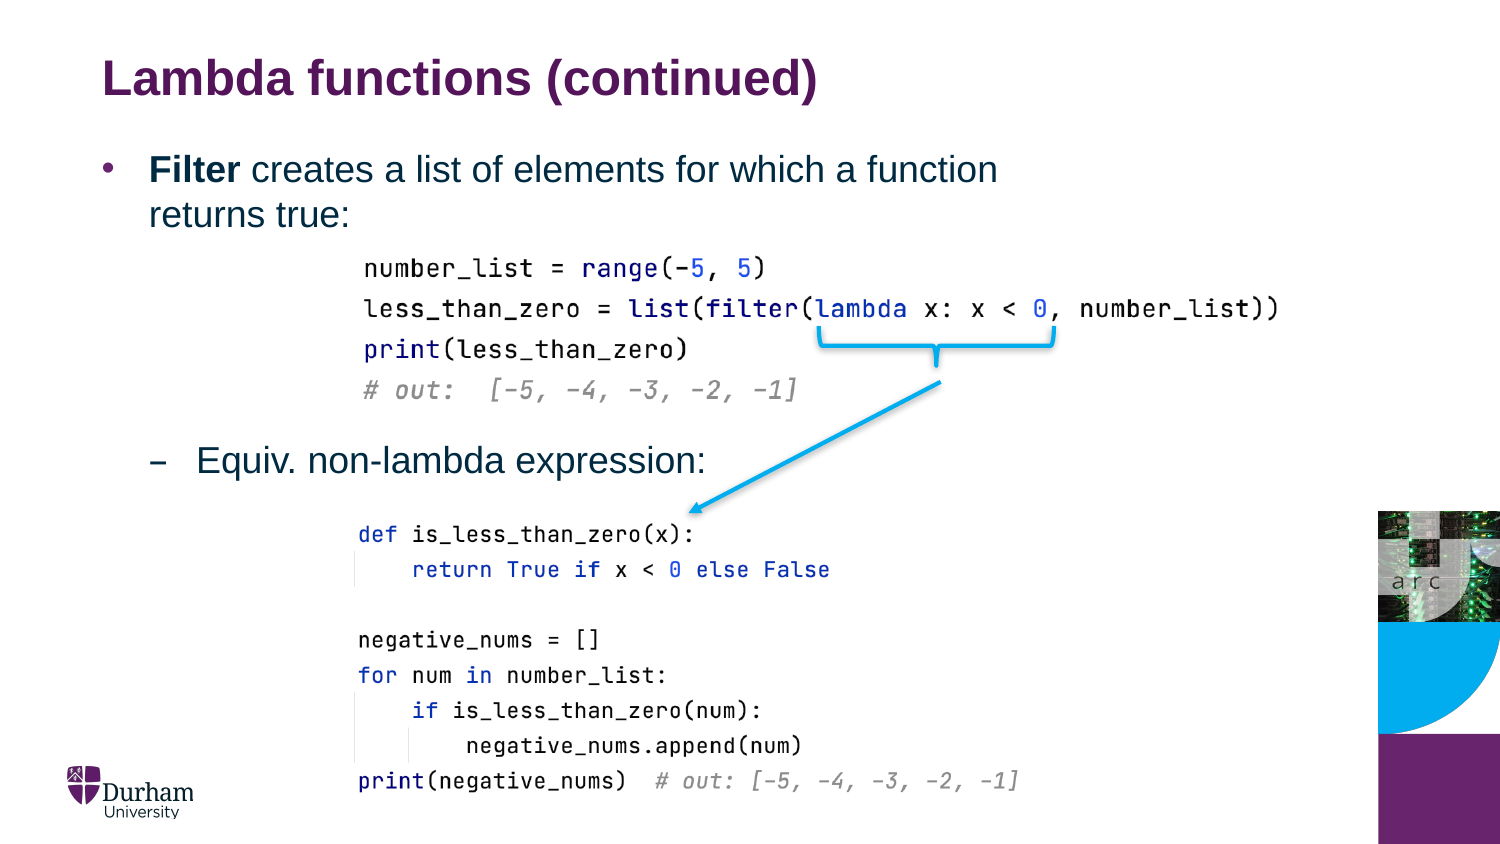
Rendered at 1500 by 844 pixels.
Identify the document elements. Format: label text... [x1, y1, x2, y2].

picture [352, 512, 1025, 799]
text_box [690, 425, 858, 511]
text_box Filter creates a list of elements for which a function returns true: Equiv. non-lambda expression: [101, 144, 1038, 366]
text_box Lambda functions (continued) [101, 45, 1399, 186]
picture [352, 242, 1289, 417]
picture [67, 766, 193, 819]
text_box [1378, 511, 1500, 844]
